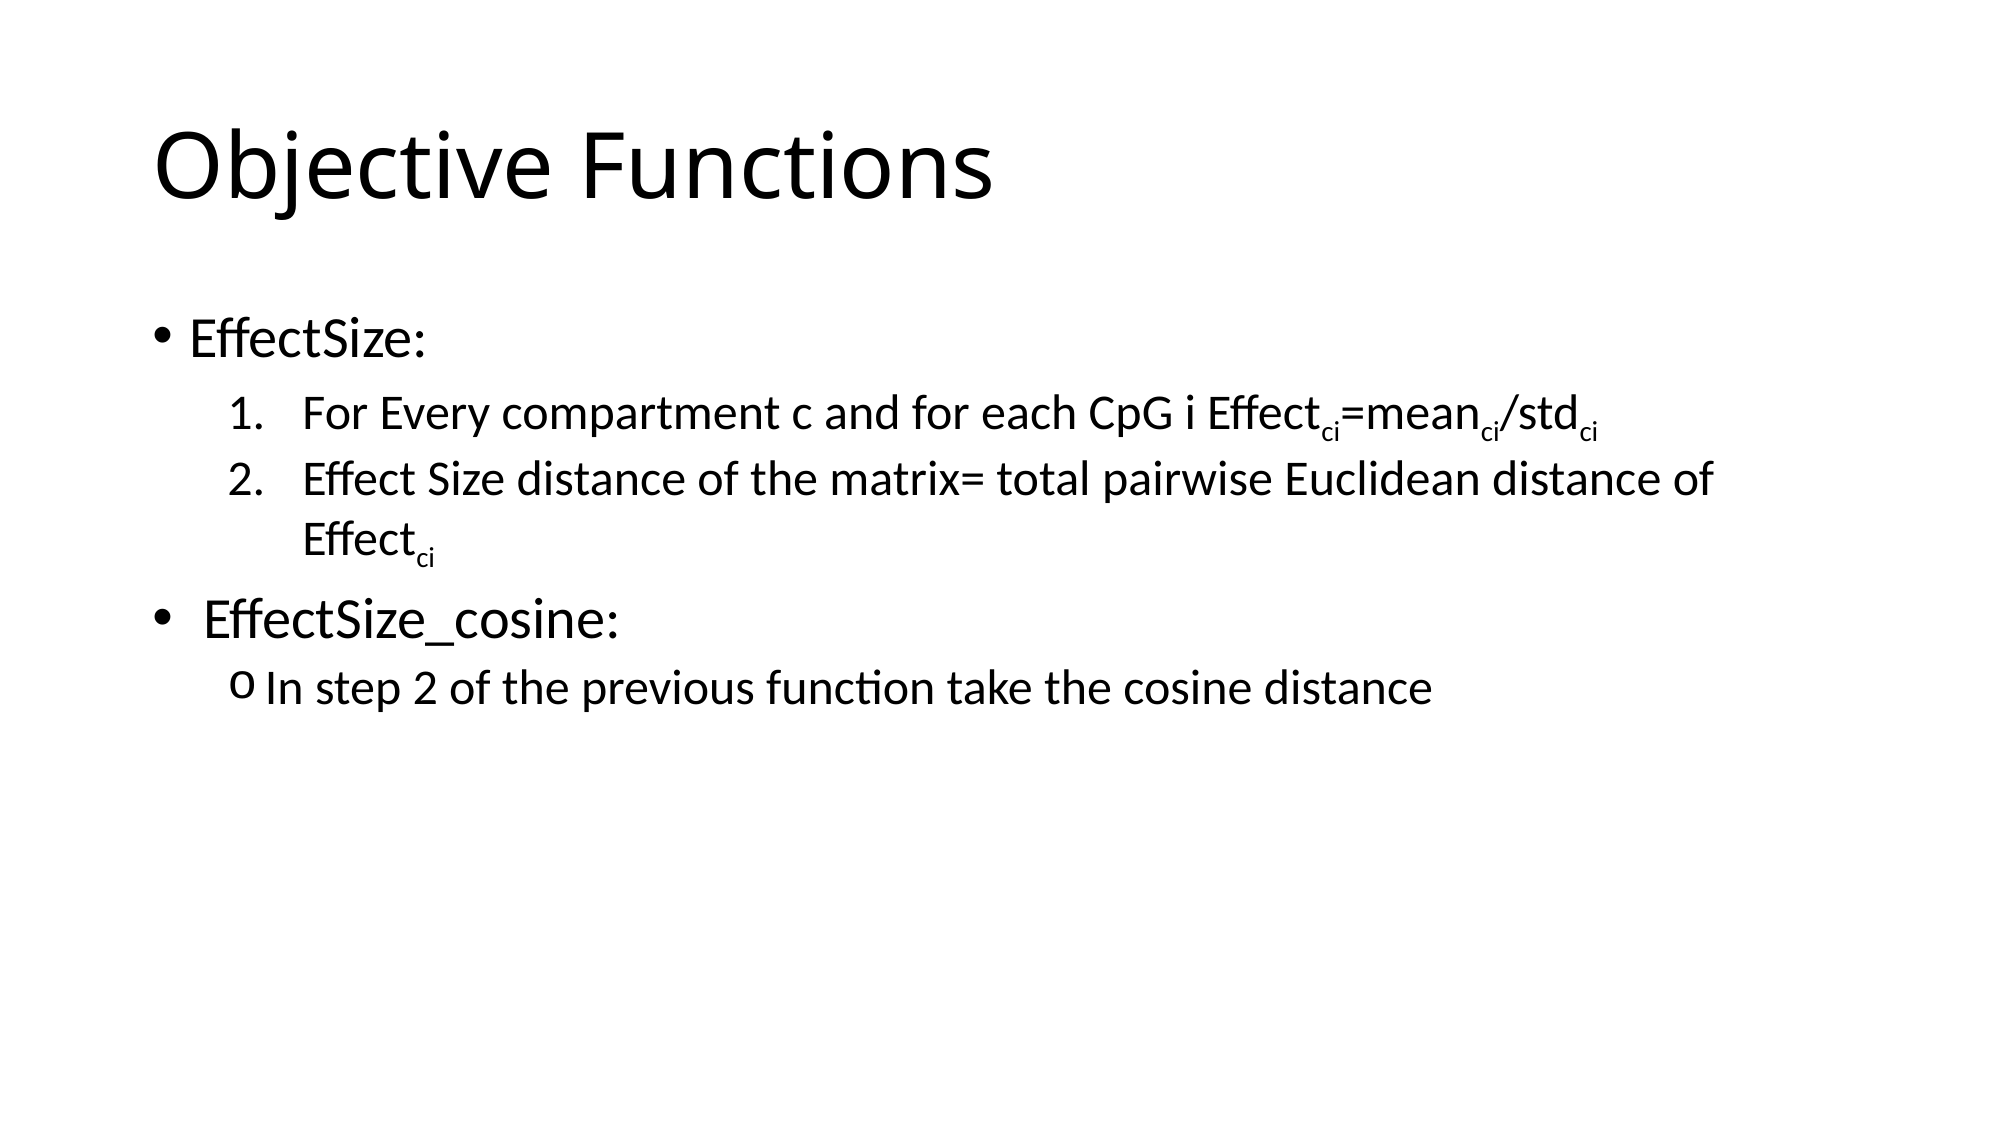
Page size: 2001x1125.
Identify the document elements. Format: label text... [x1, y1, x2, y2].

title Objective Functions [137, 59, 1863, 278]
list EffectSize: For Every compartment c and for each CpG i Effectci=meanci/stdci Effect Size distance of the matrix= total pairwise Euclidean distance of Effectci EffectSize_cosine: In step 2 of the previous function take the cosine distance [137, 299, 1863, 1014]
